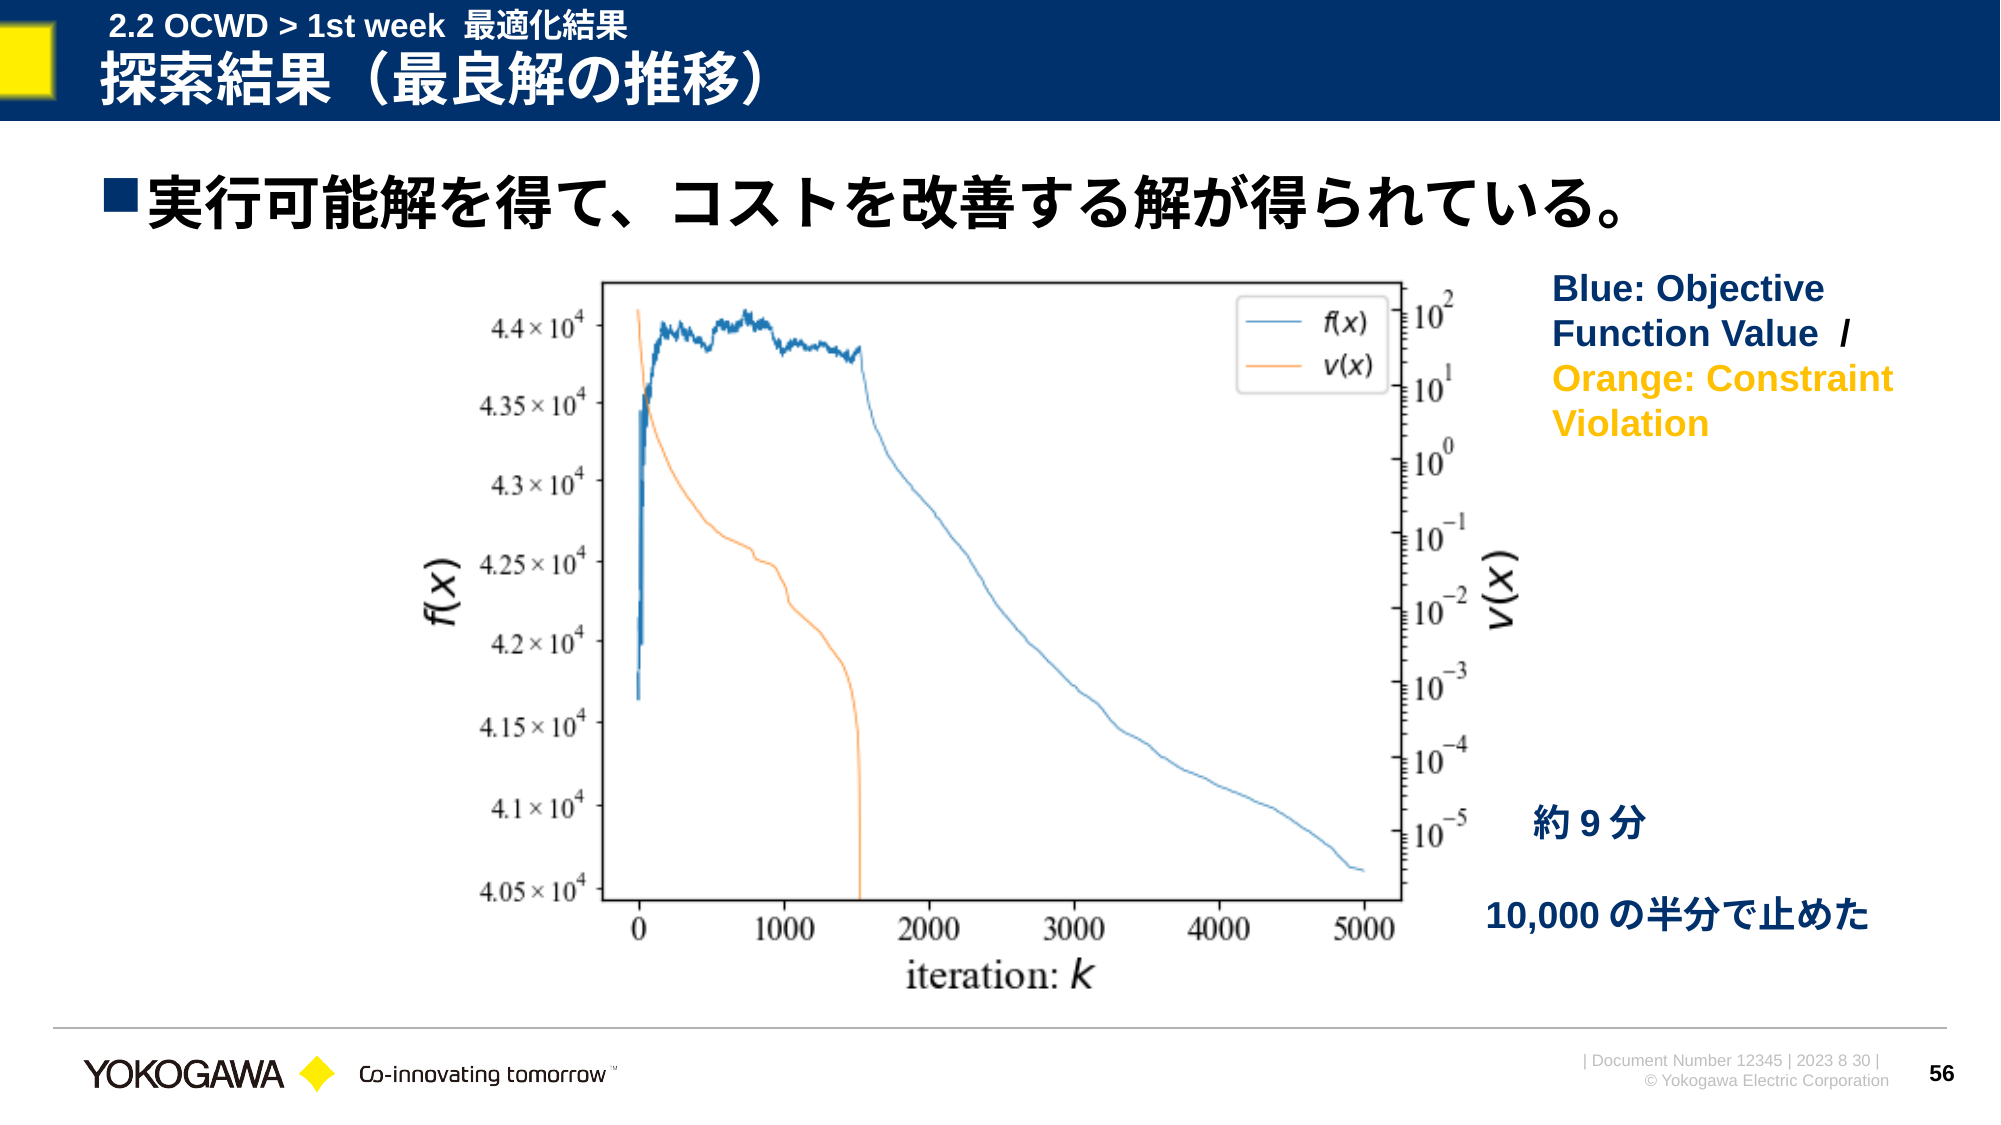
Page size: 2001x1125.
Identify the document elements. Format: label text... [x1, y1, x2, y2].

picture [0, 6, 69, 115]
text_box 2.2 OCWD > 1st week 最適化結果 [93, 0, 698, 52]
slide_number 56 [1904, 1042, 1970, 1103]
text_box 実行可能解を得て、コストを改善する解が得られている。 [84, 167, 1970, 257]
picture [83, 1055, 617, 1093]
title 探索結果（最良解の推移） [84, 39, 1955, 125]
text_box 約9分 [1544, 791, 1955, 852]
picture [403, 263, 1544, 1018]
text_box 10,000の半分で止めた [1544, 883, 1908, 944]
